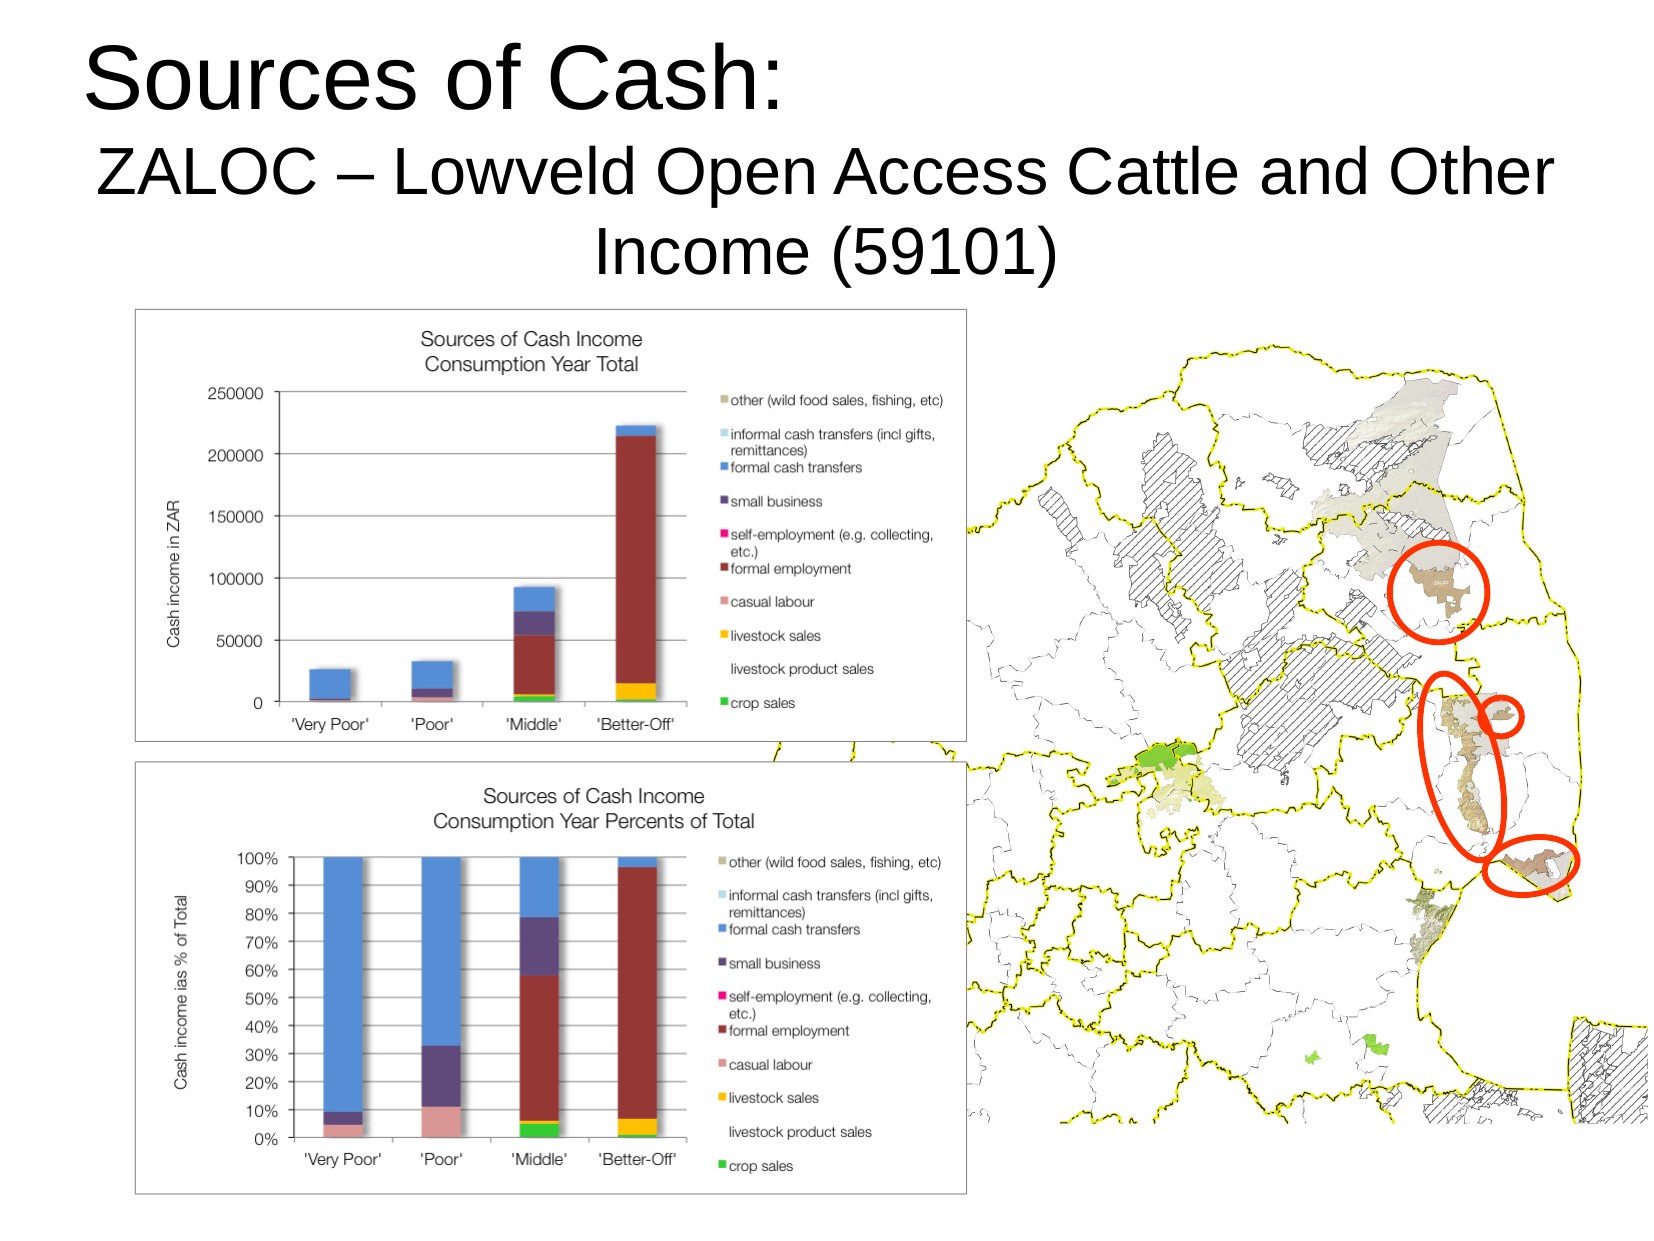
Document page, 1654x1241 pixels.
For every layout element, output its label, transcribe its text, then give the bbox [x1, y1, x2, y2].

picture [134, 307, 1648, 1195]
text_box Sources of Cash: ZALOC – Lowveld Open Access Cattle and Other Income (59101) [82, 49, 1571, 257]
